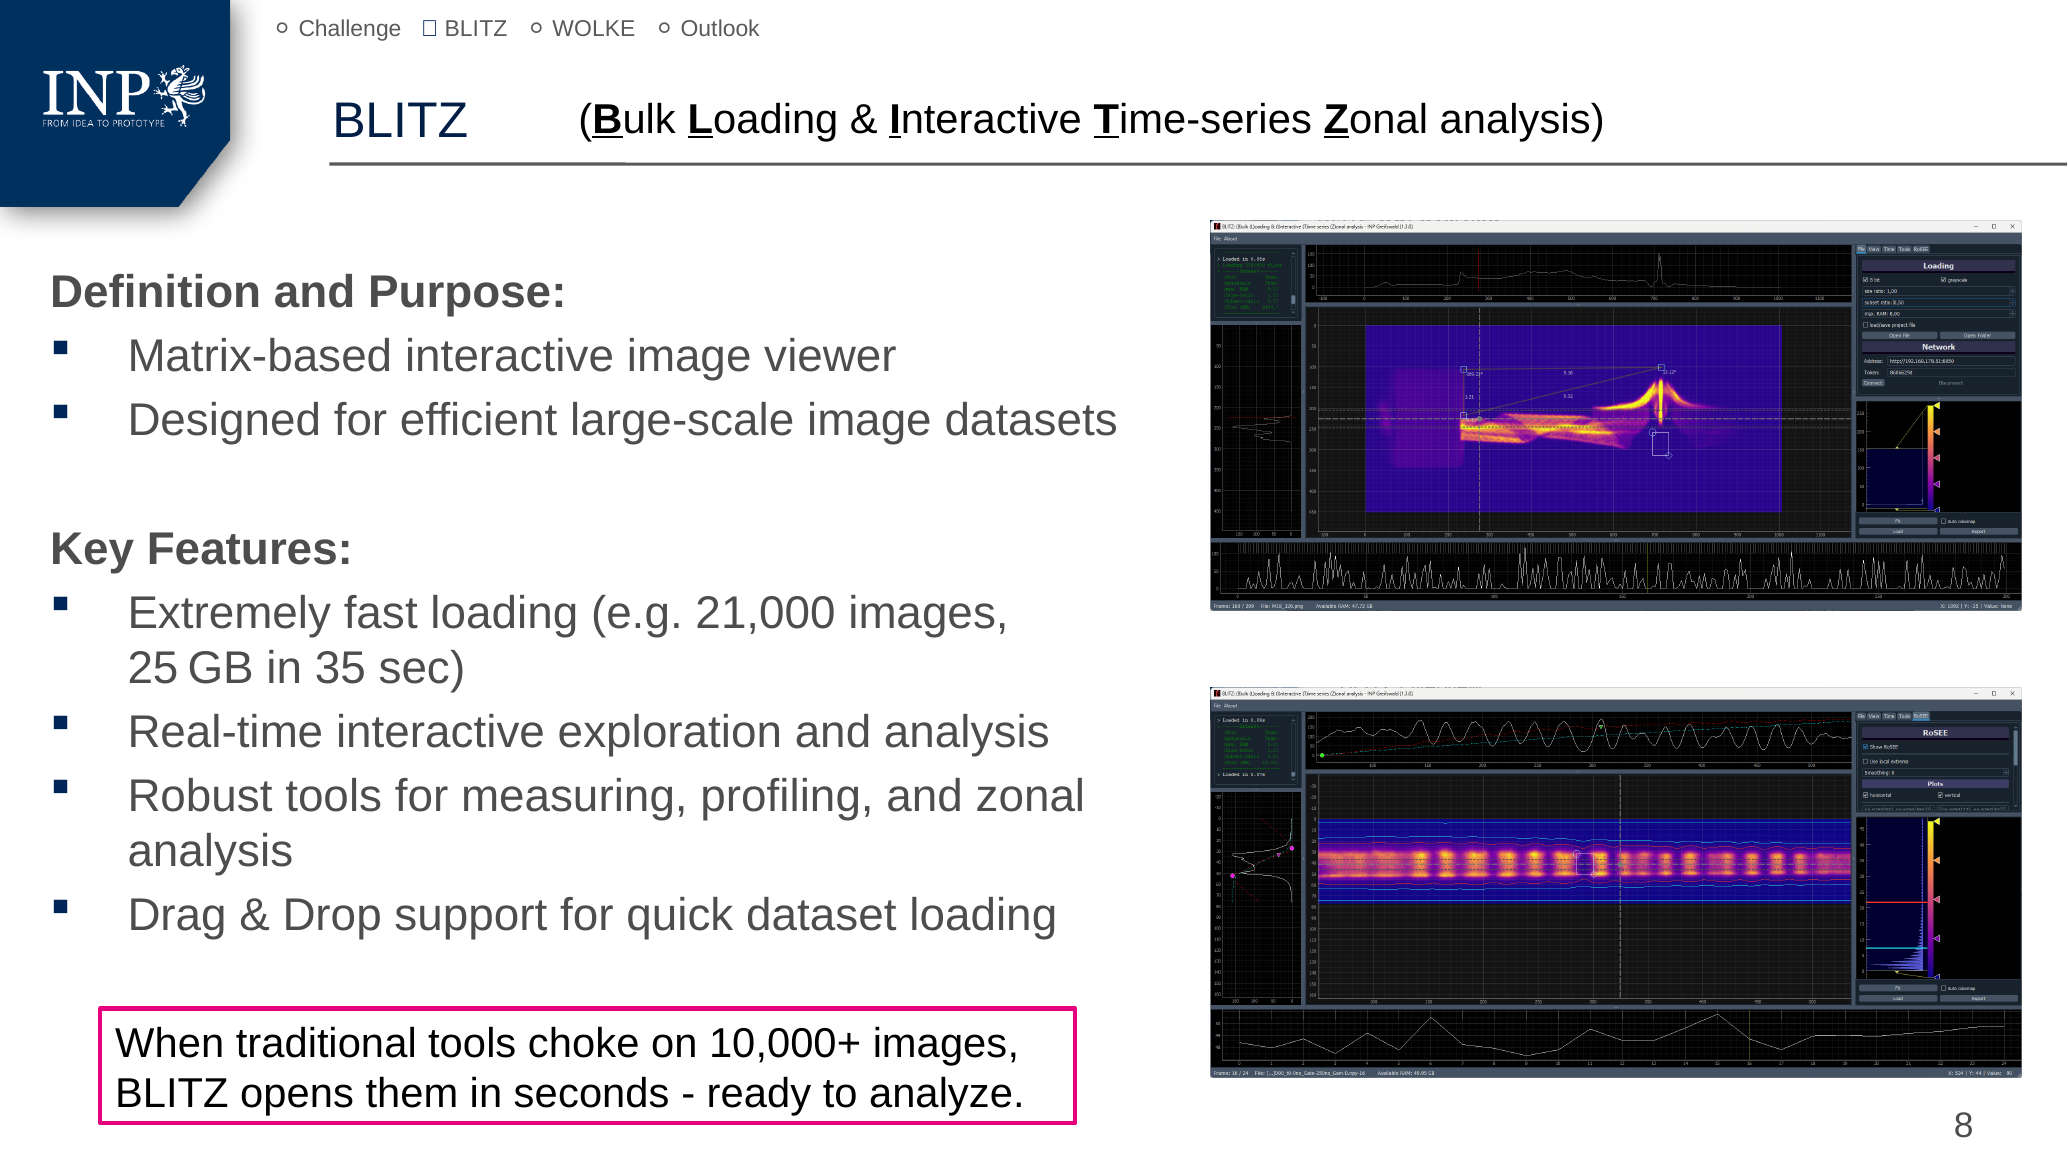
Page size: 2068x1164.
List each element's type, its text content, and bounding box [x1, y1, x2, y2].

text_box (Bulk Loading & Interactive Time-series Zonal analysis) [563, 84, 1620, 150]
text_box When traditional tools choke on 10,000+ images, BLITZ opens them in seconds - ready to analyze. [98, 1006, 1077, 1125]
picture [1210, 220, 2022, 611]
list Definition and Purpose: Matrix-based interactive image viewer Designed for efficient large-scale image datasets Key Features: Extremely fast loading (e.g. 21,000 images, 25 GB in 35 sec) Real-time interactive exploration and analysis Robust tools for measuring, profiling, and zonal analysis Drag & Drop support for quick dataset loading [29, 251, 1164, 996]
text_box ⚪ Challenge 🔵 BLITZ ⚪ WOLKE ⚪ Outlook [258, 5, 987, 49]
picture [1210, 687, 2022, 1079]
slide_number 8 [1860, 1091, 1995, 1159]
title BLITZ [311, 69, 1774, 167]
picture [0, 0, 263, 240]
